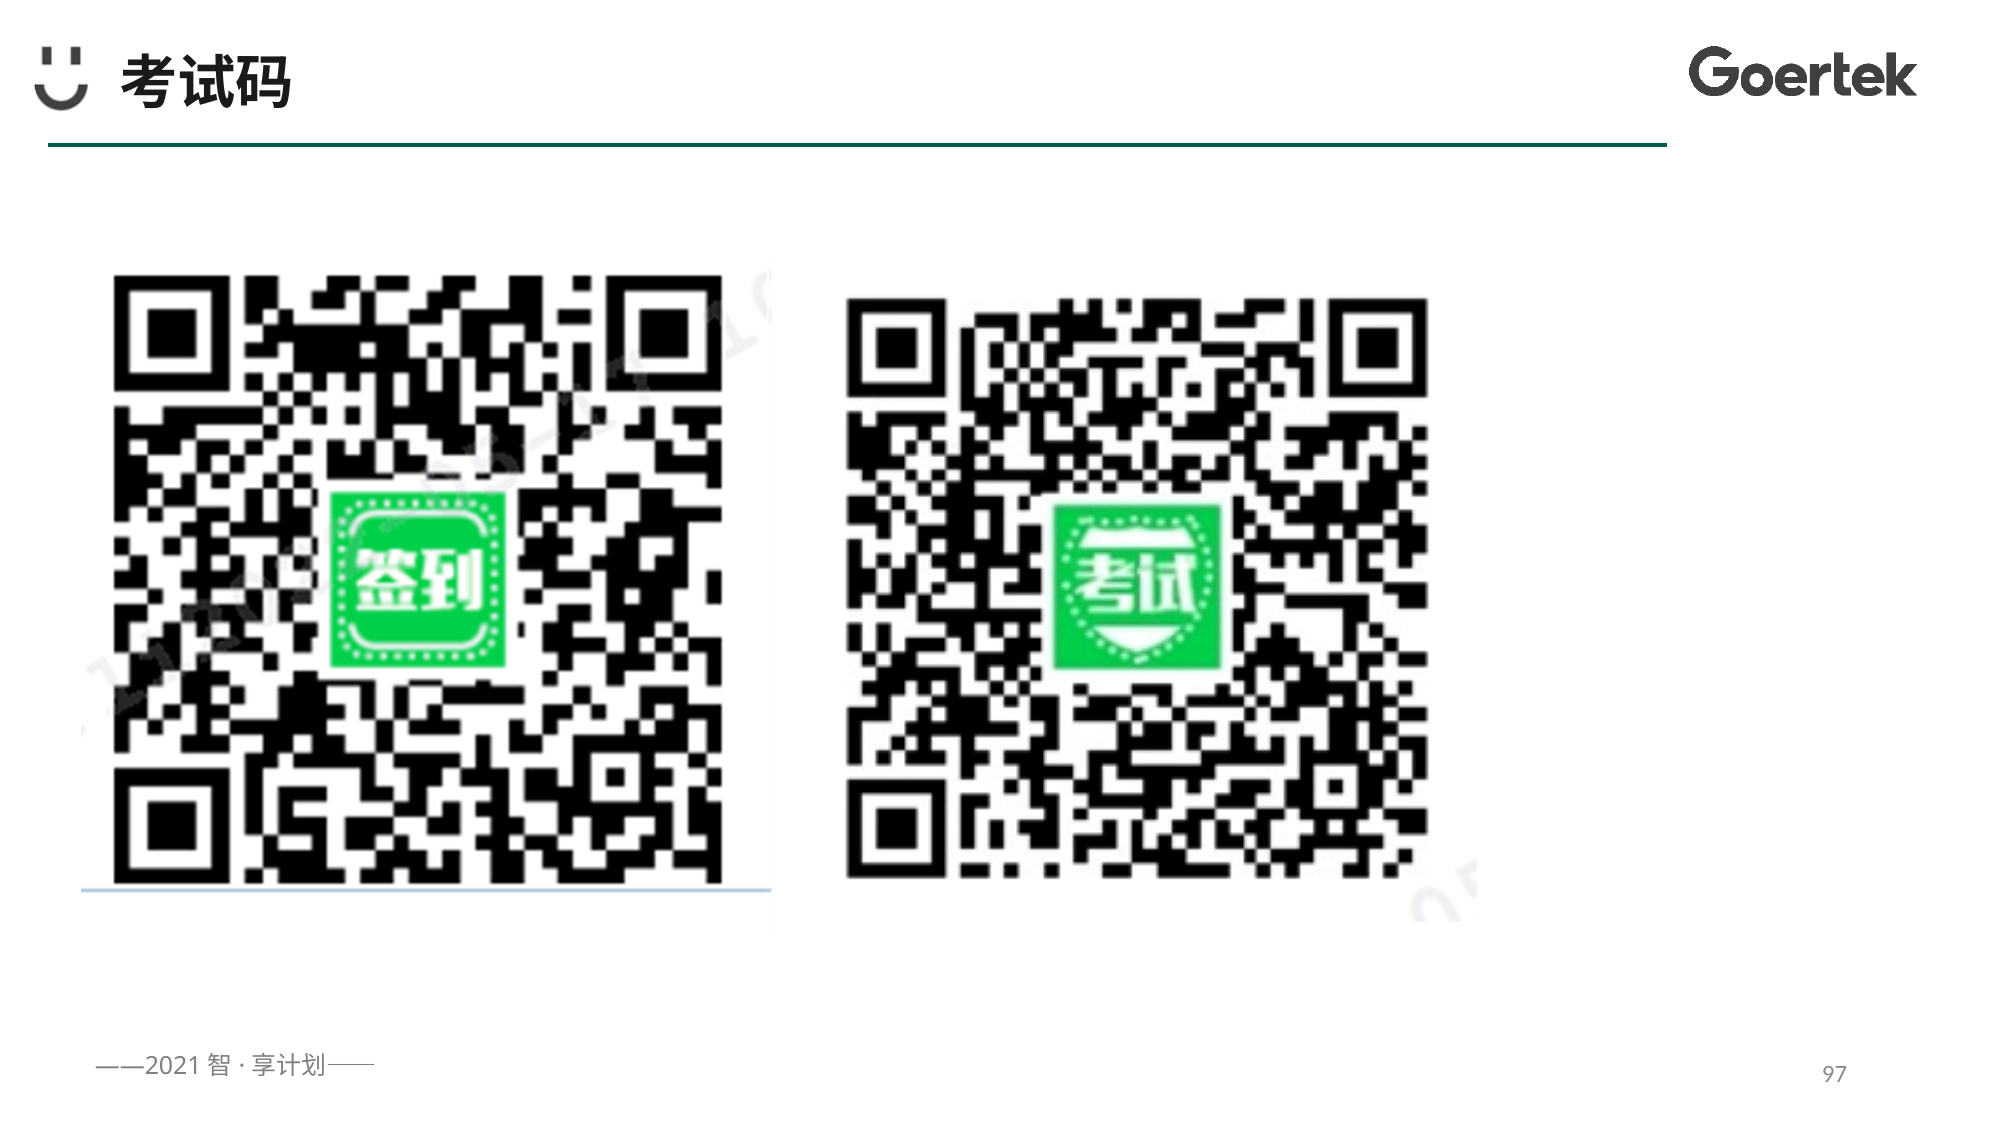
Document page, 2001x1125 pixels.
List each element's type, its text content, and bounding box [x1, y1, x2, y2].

picture [81, 248, 774, 936]
picture [1830, 46, 1917, 96]
picture [799, 262, 1477, 922]
slide_number 97 [1412, 1042, 1863, 1103]
picture [18, 33, 104, 121]
title 考试码 [104, 28, 1830, 142]
